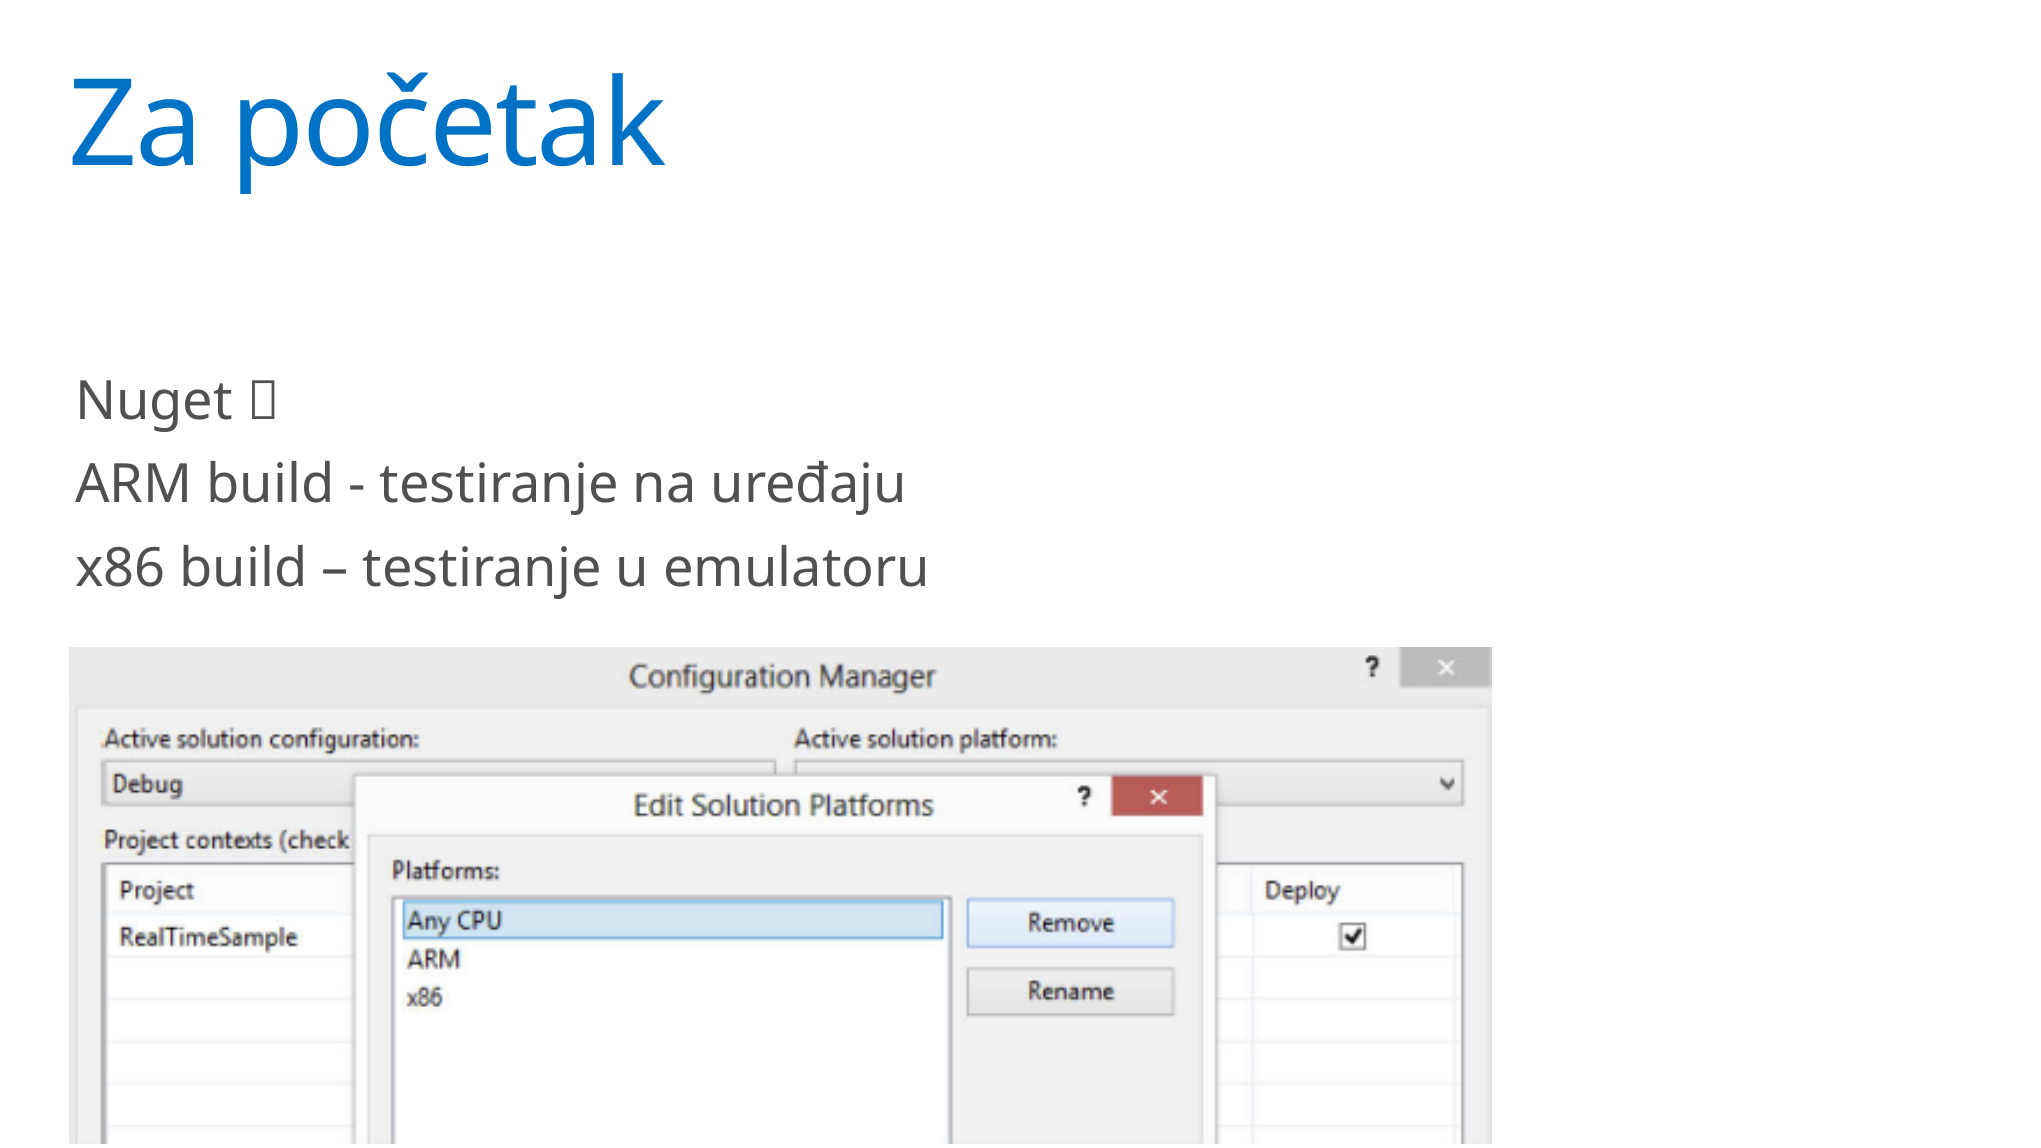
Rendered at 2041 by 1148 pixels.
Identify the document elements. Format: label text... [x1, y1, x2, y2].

title Za početak [45, 43, 1546, 224]
list Nuget  ARM build - testiranje na uređaju x86 build – testiranje u emulatoru [45, 348, 1546, 1019]
picture [69, 646, 1492, 1144]
